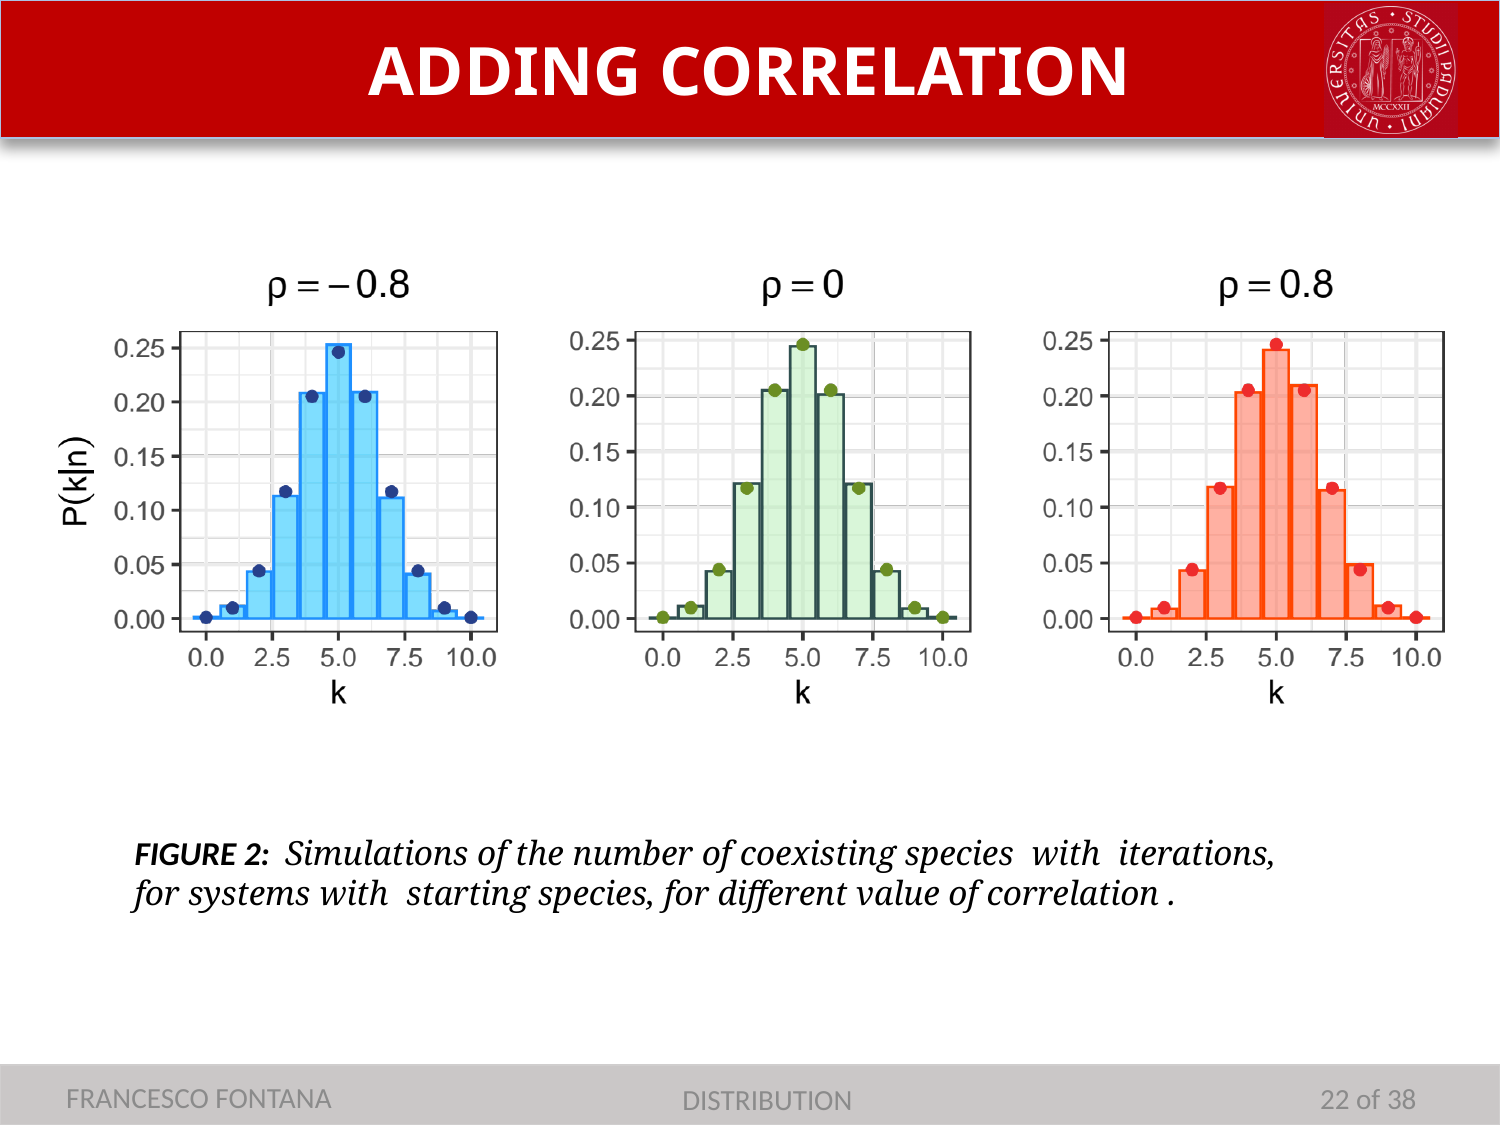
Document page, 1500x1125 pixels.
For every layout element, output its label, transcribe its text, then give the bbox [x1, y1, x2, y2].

text_box DISTRIBUTION [568, 1068, 967, 1125]
text_box [0, 1064, 1500, 1125]
picture [1324, 3, 1458, 138]
text_box Adding correlation [0, 0, 1500, 139]
picture [40, 252, 1458, 726]
footer Francesco Fontana [0, 1067, 399, 1125]
slide_number 22 of 38 [1286, 1068, 1432, 1125]
